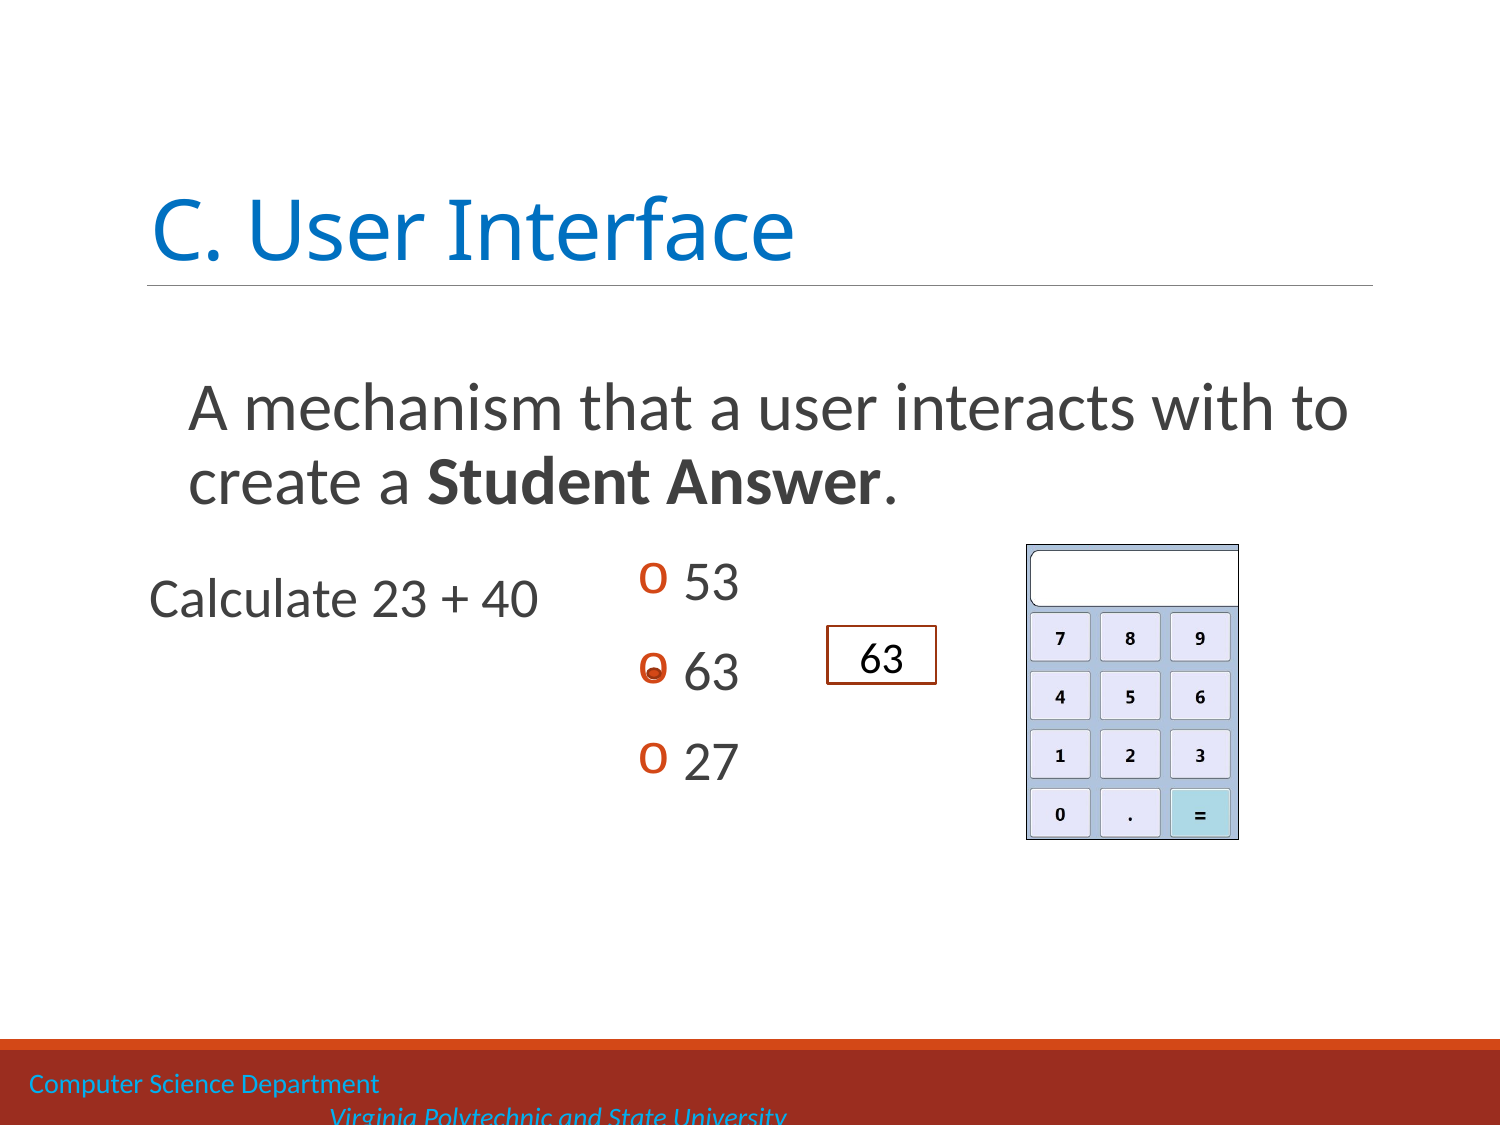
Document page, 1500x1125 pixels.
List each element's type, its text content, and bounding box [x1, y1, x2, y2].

text_box [826, 625, 844, 685]
picture [1025, 543, 1240, 841]
text_box 53 63 27 [621, 544, 1025, 626]
text_box Computer Science Department Virginia Polytechnic and State University [14, 1058, 1493, 1125]
list A mechanism that a user interacts with to create a Student Answer. [173, 364, 1411, 527]
title C. User Interface [135, 47, 1373, 285]
text_box Calculate 23 + 40 [134, 562, 581, 644]
text_box 63 [844, 622, 937, 690]
text_box [646, 667, 662, 680]
